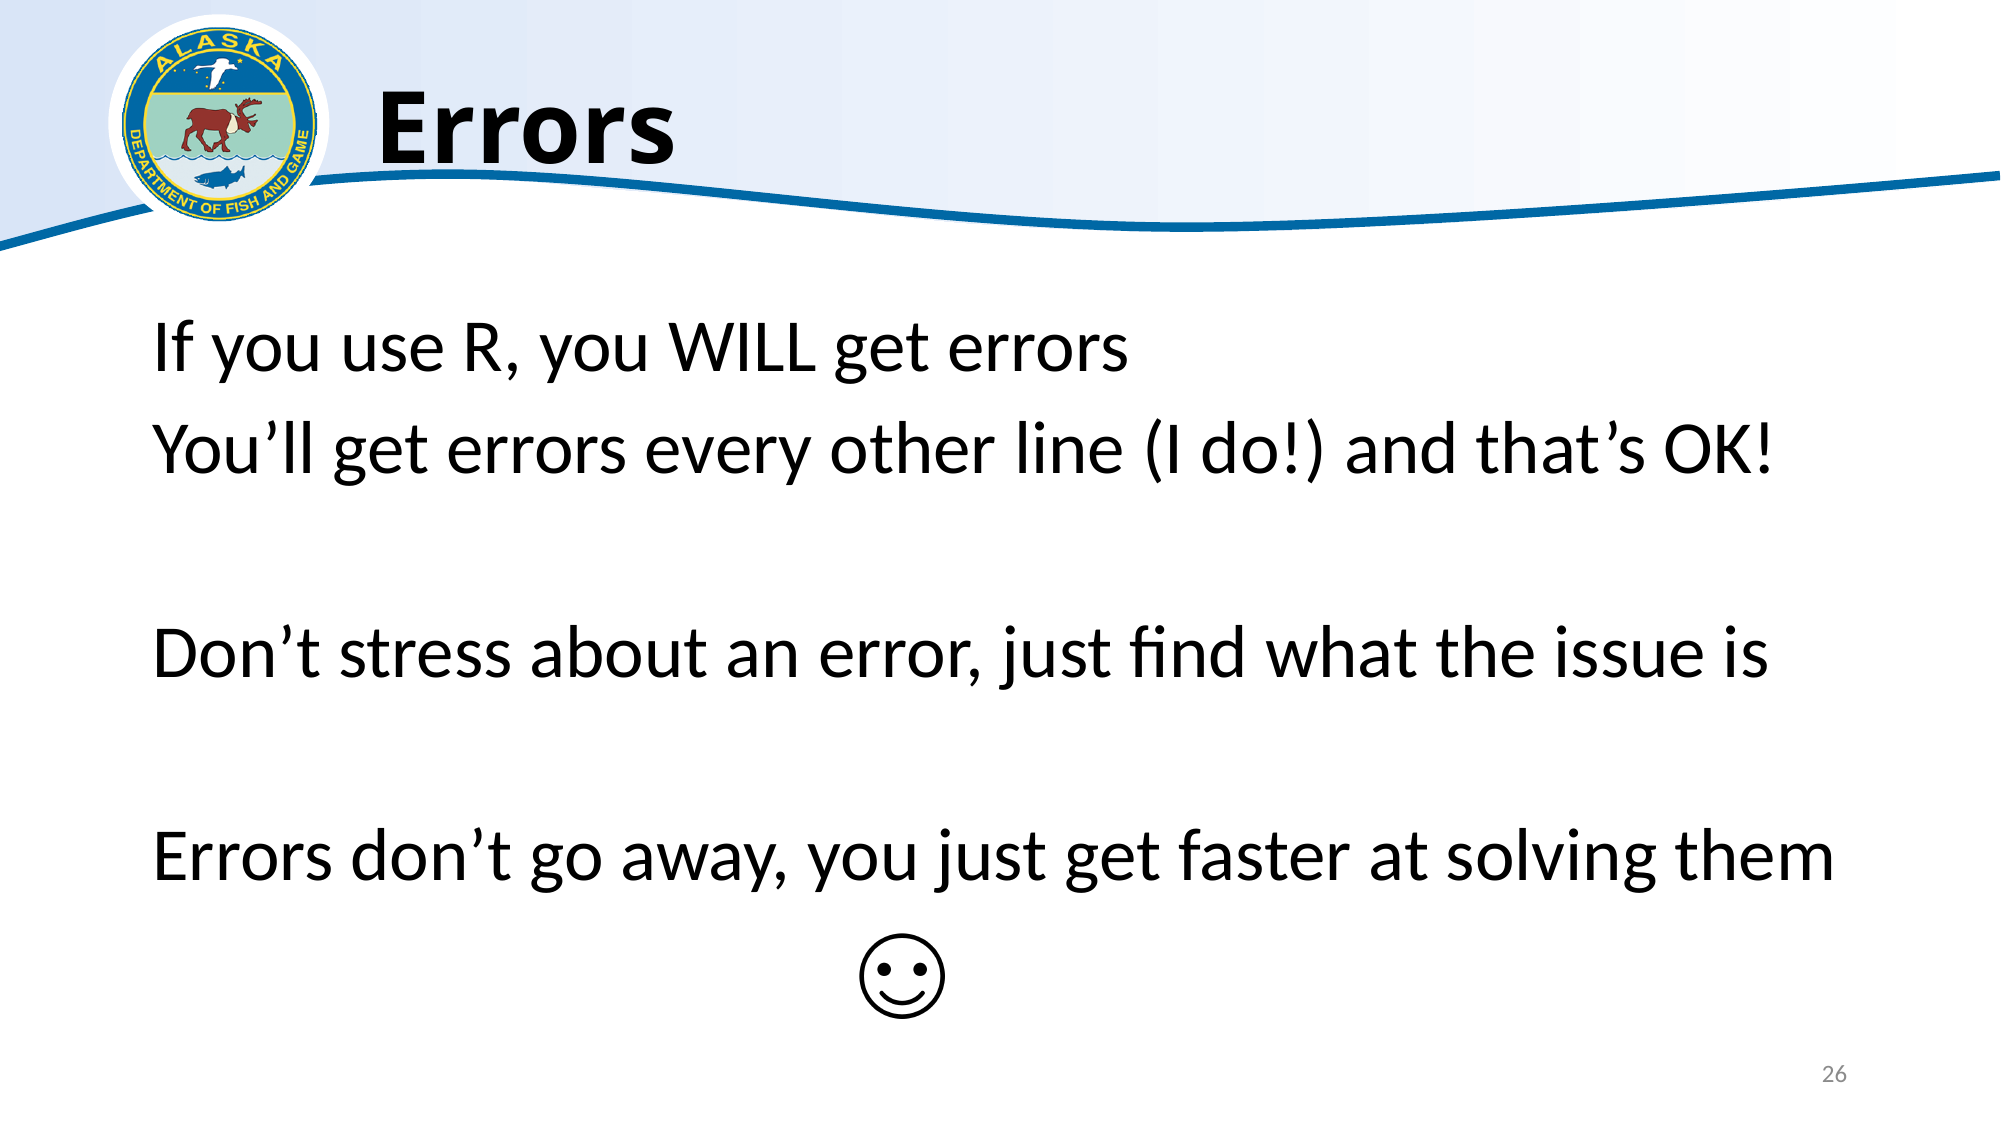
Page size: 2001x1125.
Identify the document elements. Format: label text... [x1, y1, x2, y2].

picture [847, 922, 956, 1031]
picture [30, 14, 408, 232]
list If you use R, you WILL get errors You’ll get errors every other line (I do!) and that’s OK! Don’t stress about an error, just find what the issue is Errors don’t go away, you just get faster at solving them [137, 299, 1889, 1066]
title Errors [359, 30, 1863, 232]
slide_number 26 [1412, 1042, 1863, 1103]
